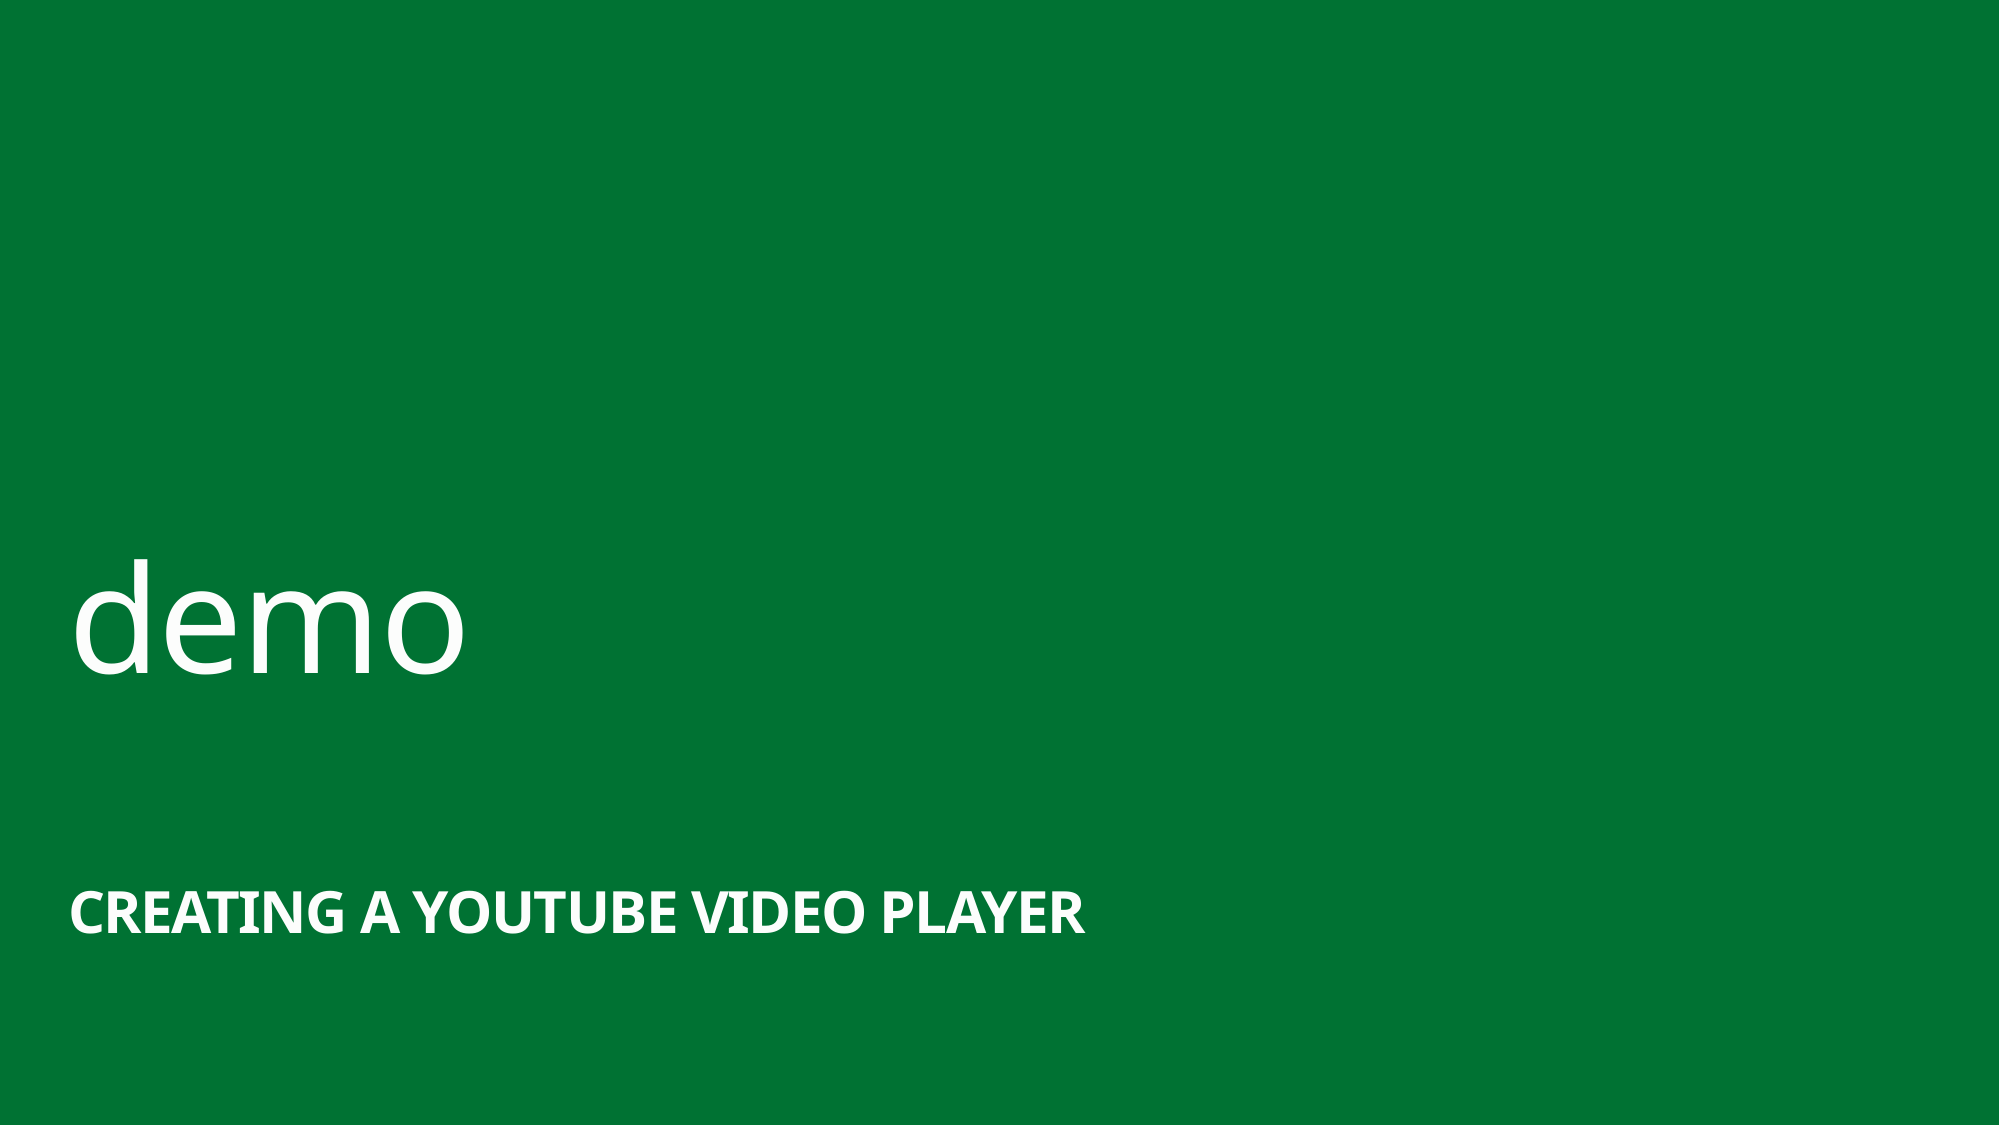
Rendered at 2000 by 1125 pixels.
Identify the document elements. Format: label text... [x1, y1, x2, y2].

list demo [68, 511, 1827, 739]
subtitle Creating a YouTube Video Player [68, 782, 1789, 1046]
